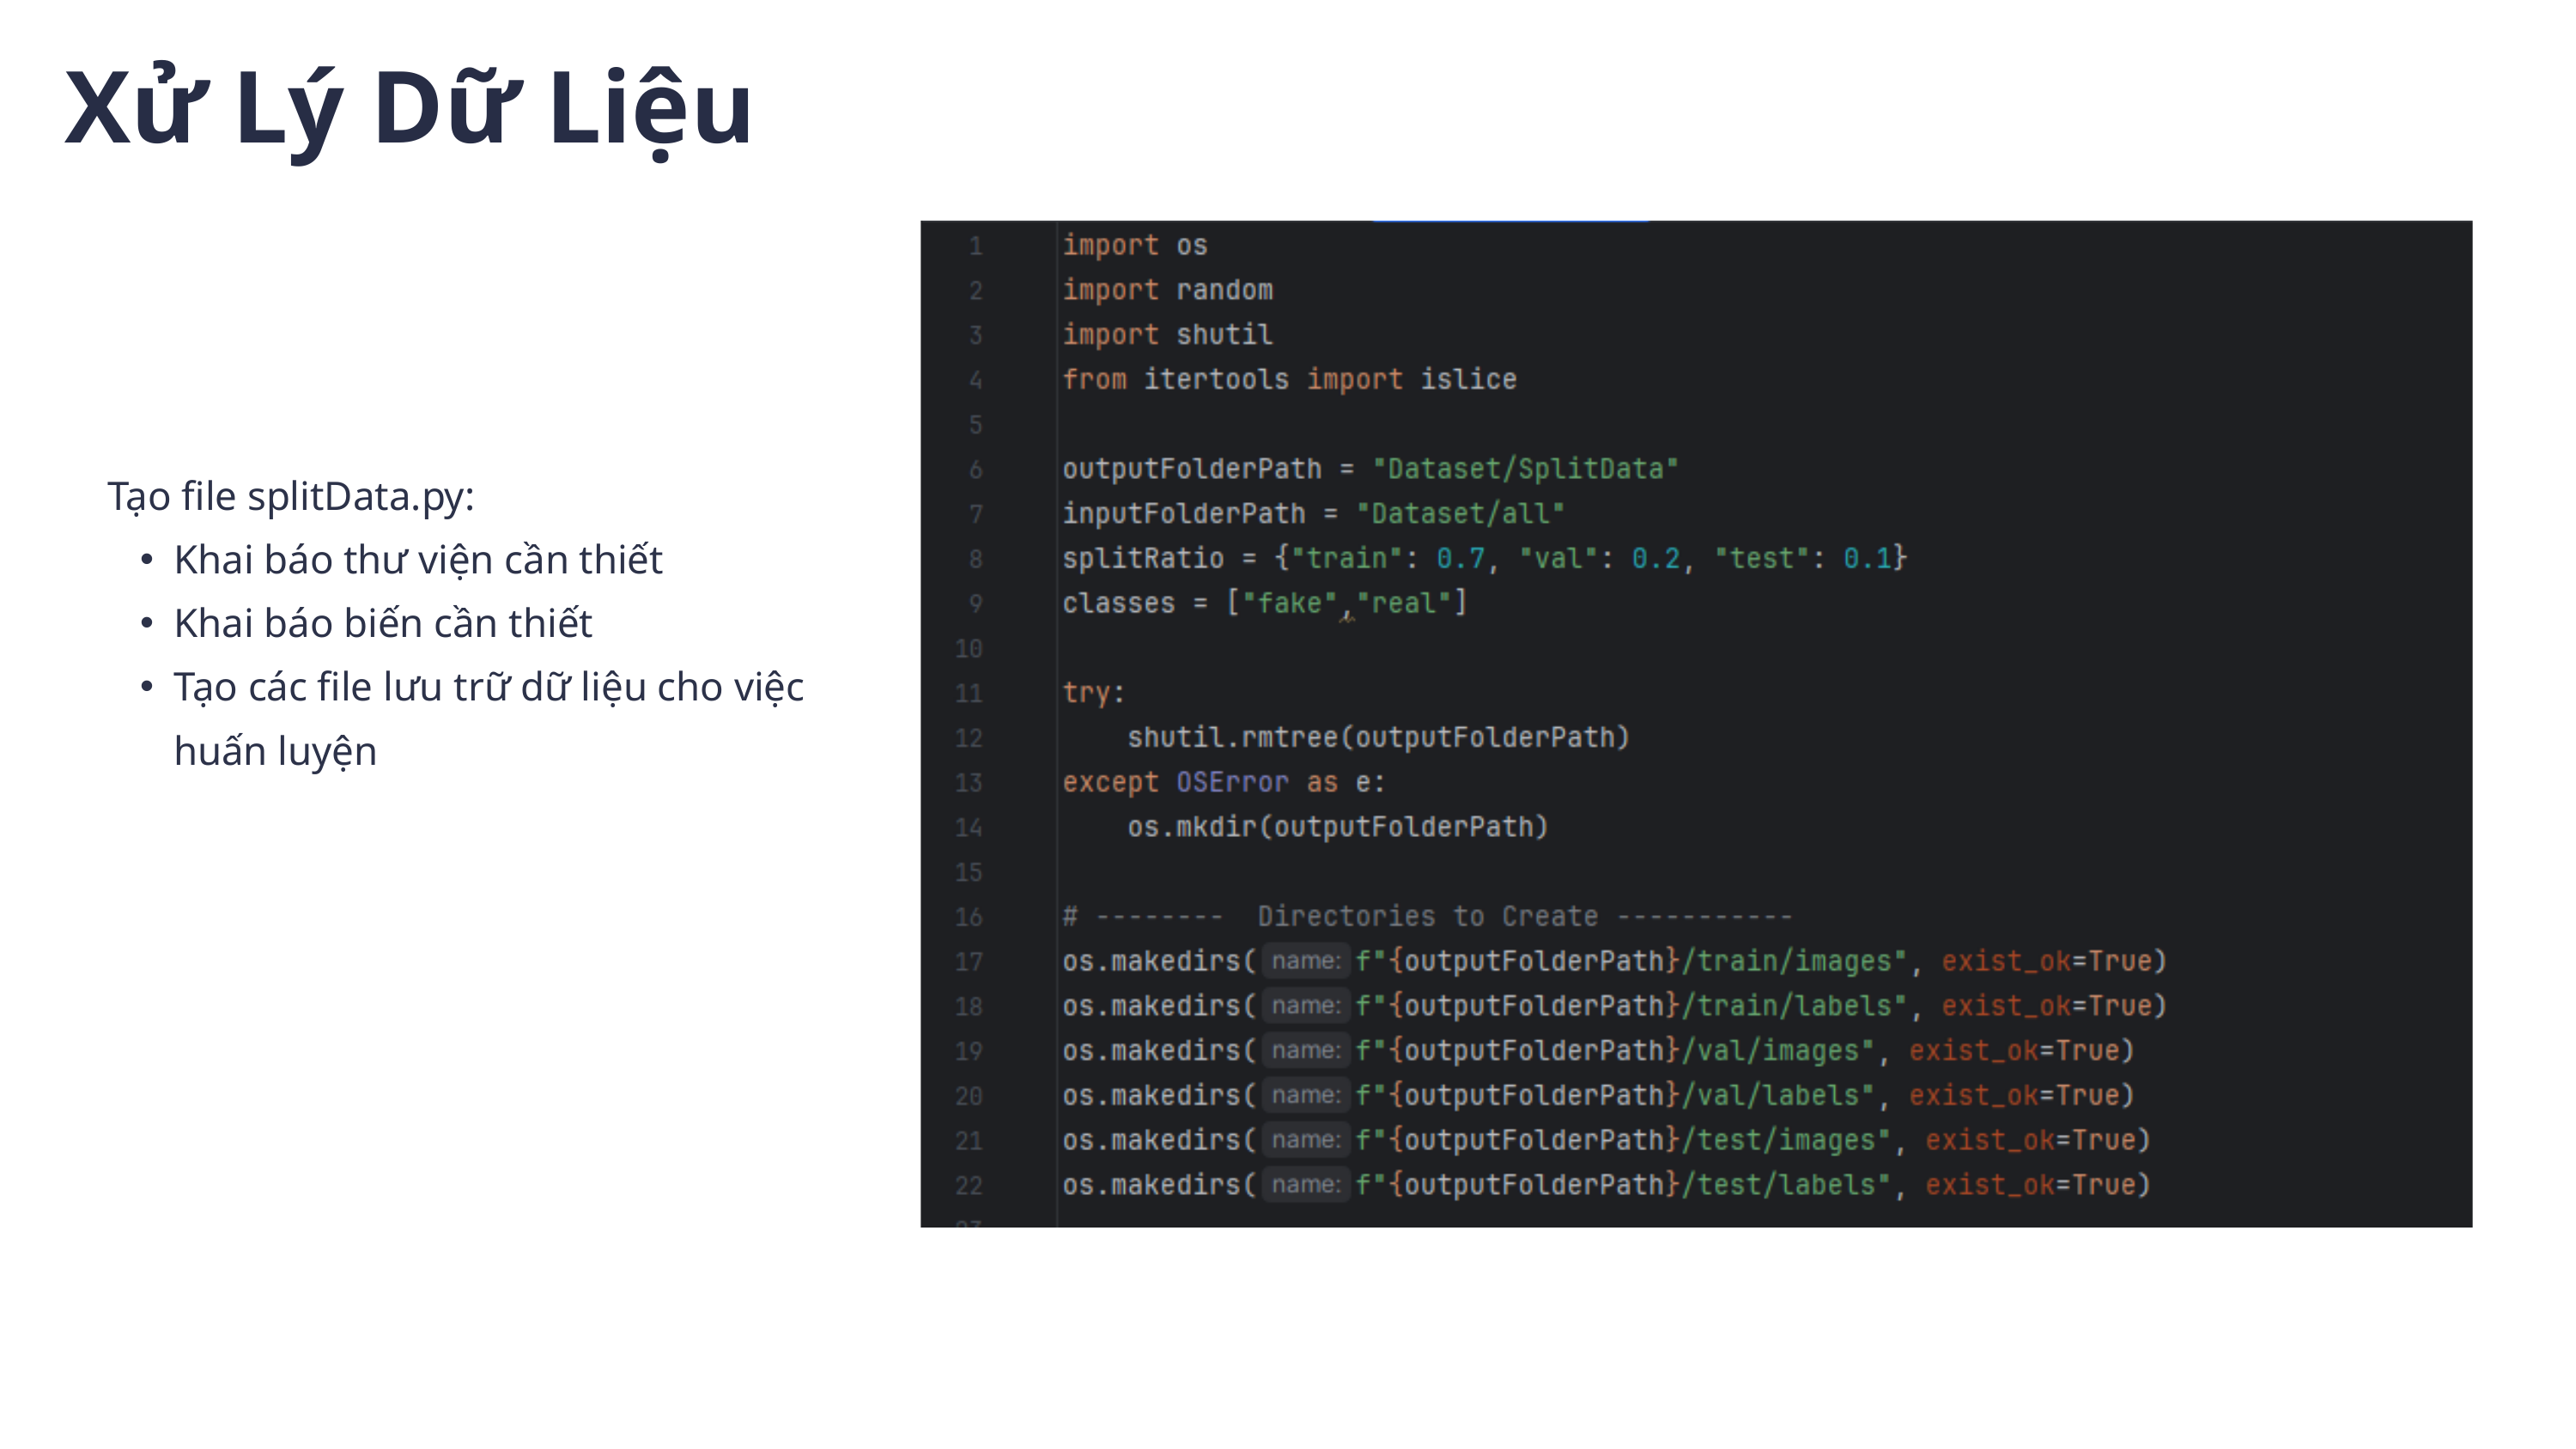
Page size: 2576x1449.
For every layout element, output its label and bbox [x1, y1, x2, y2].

text_box [0, 0, 2524, 1402]
text_box [64, 45, 1064, 205]
text_box [106, 463, 854, 985]
